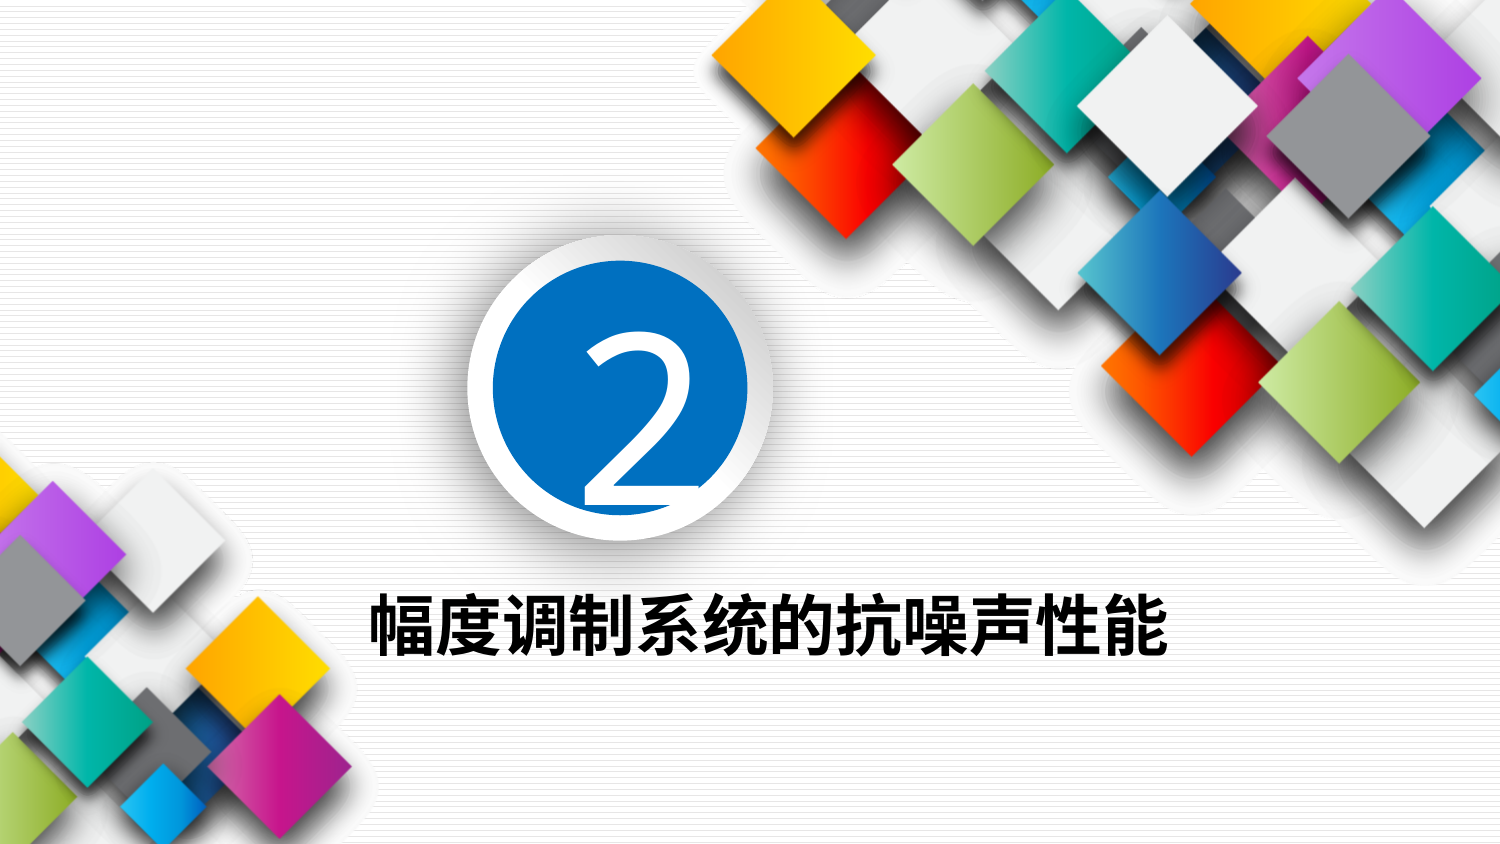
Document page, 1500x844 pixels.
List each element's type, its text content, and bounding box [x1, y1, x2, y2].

picture [679, 0, 1500, 586]
picture [0, 421, 410, 844]
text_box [467, 235, 679, 573]
text_box 幅度调制系统的抗噪声性能 [410, 576, 1185, 671]
